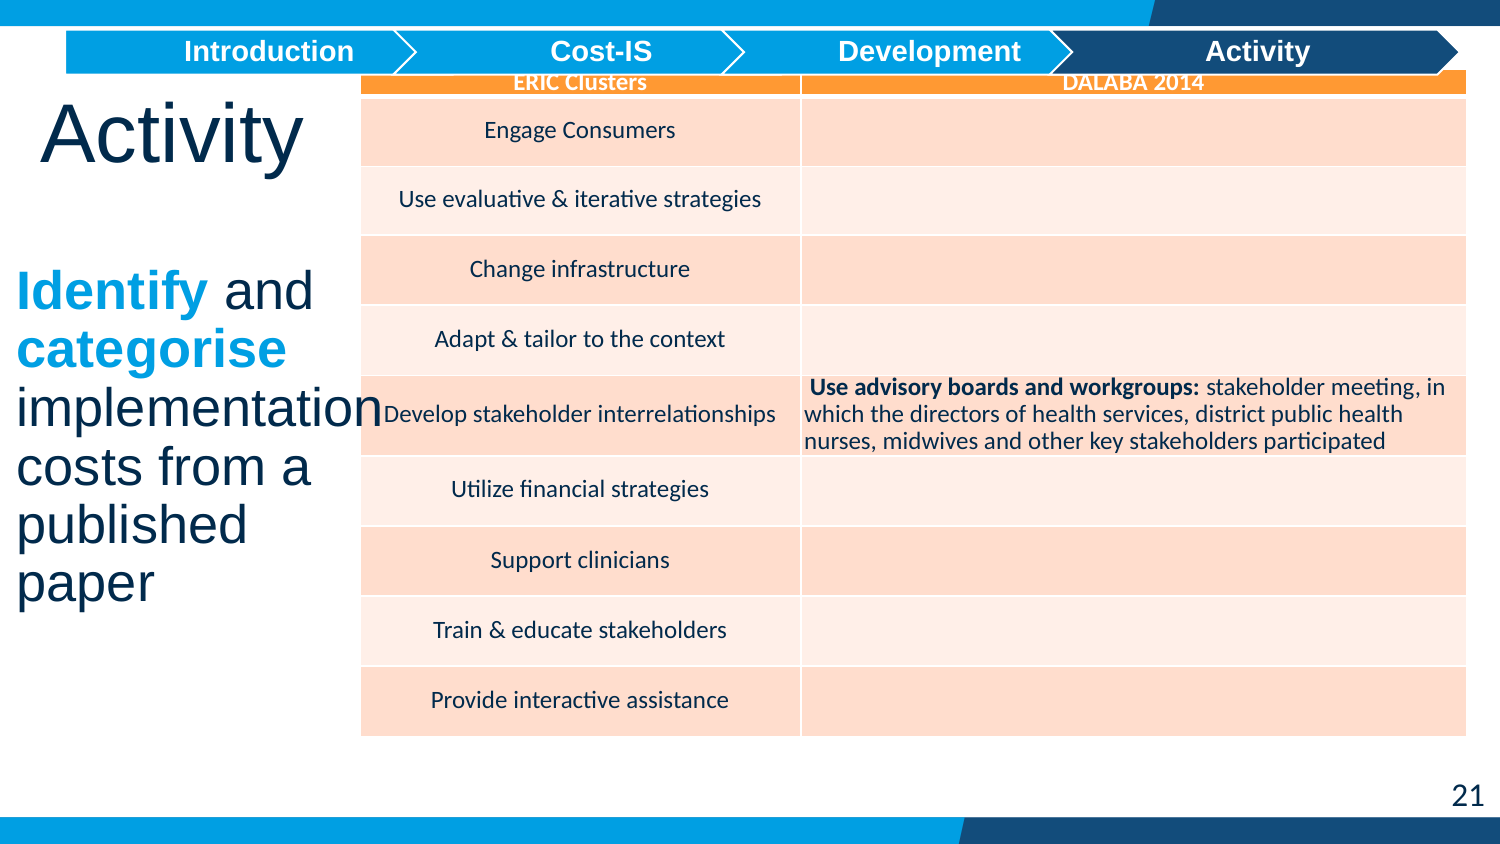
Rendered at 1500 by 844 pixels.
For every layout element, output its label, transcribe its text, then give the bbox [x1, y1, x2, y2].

table_cell [802, 99, 1466, 166]
table_header DALABA 2014 [802, 70, 1466, 94]
table_cell Provide interactive assistance [361, 667, 800, 736]
text_box Activity [0, 82, 359, 224]
slide_number 21 [1162, 770, 1500, 816]
text_box Identify and categorise implementation costs from a published paper [1, 255, 400, 630]
table_cell Utilize financial strategies [400, 457, 800, 525]
table_cell Engage Consumers [361, 99, 800, 166]
table_cell [802, 167, 1466, 234]
table_cell [802, 597, 1466, 665]
picture [0, 0, 1500, 844]
table_cell Change infrastructure [361, 236, 800, 304]
table_header ERIC Clusters [361, 76, 800, 94]
table_cell Use advisory boards and workgroups: stakeholder meeting, in which the directors of health services, district public health nurses, midwives and other key stakeholders participated [802, 376, 1466, 455]
table_cell [802, 306, 1466, 375]
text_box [64, 29, 1461, 75]
table_cell [802, 667, 1466, 736]
table_cell Support clinicians [400, 527, 800, 595]
table_cell [802, 527, 1466, 595]
table_cell Use evaluative & iterative strategies [361, 167, 800, 234]
table_cell Develop stakeholder interrelationships [400, 376, 800, 455]
table_cell [802, 457, 1466, 525]
table_cell [802, 236, 1466, 304]
table_cell Adapt & tailor to the context [400, 306, 800, 375]
table_cell Train & educate stakeholders [361, 597, 800, 665]
